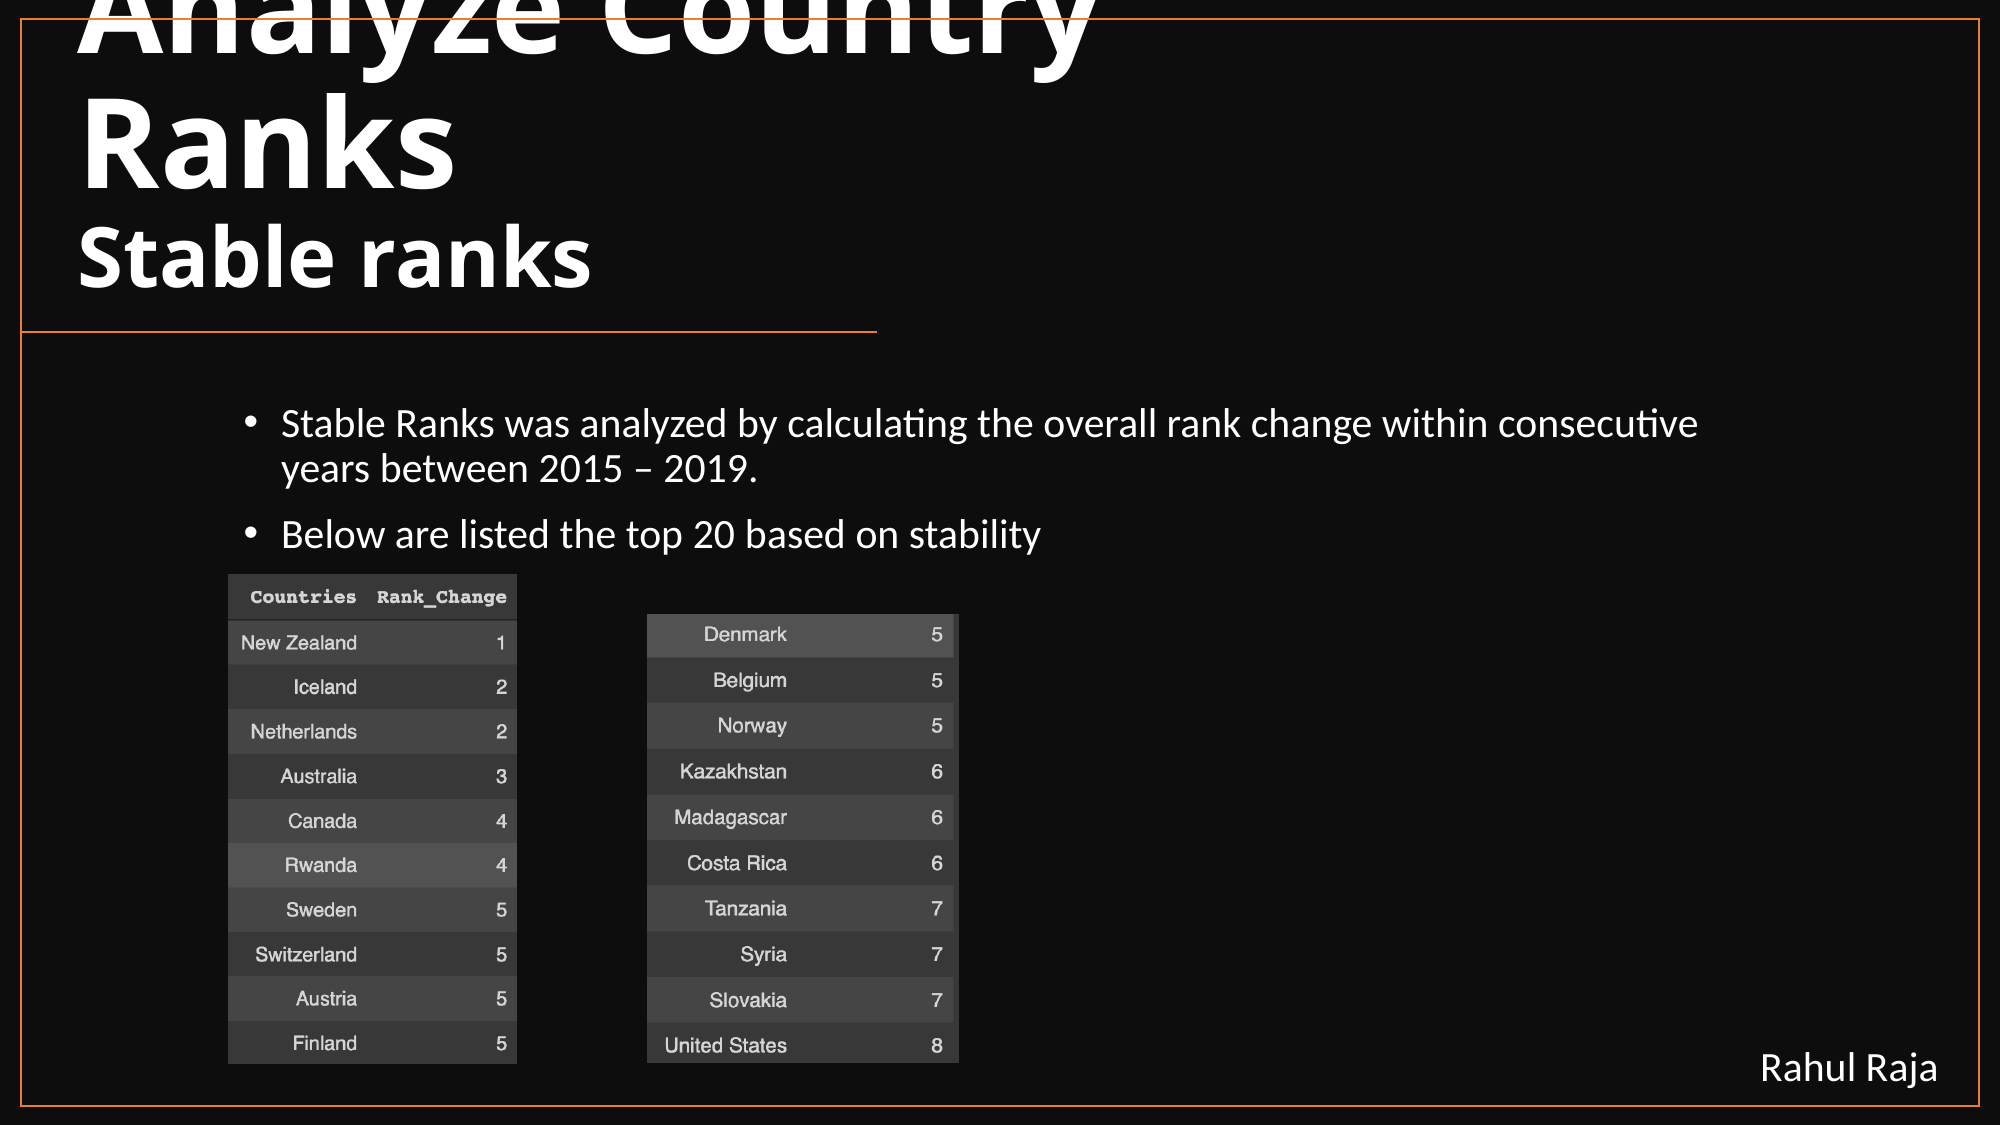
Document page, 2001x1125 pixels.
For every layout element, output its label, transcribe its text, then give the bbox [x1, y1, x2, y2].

text_box [0, 0, 2000, 1125]
text_box [20, 18, 1980, 1107]
picture [647, 614, 959, 1064]
text_box Rahul Raja [1745, 1032, 1958, 1098]
picture [227, 574, 517, 1065]
